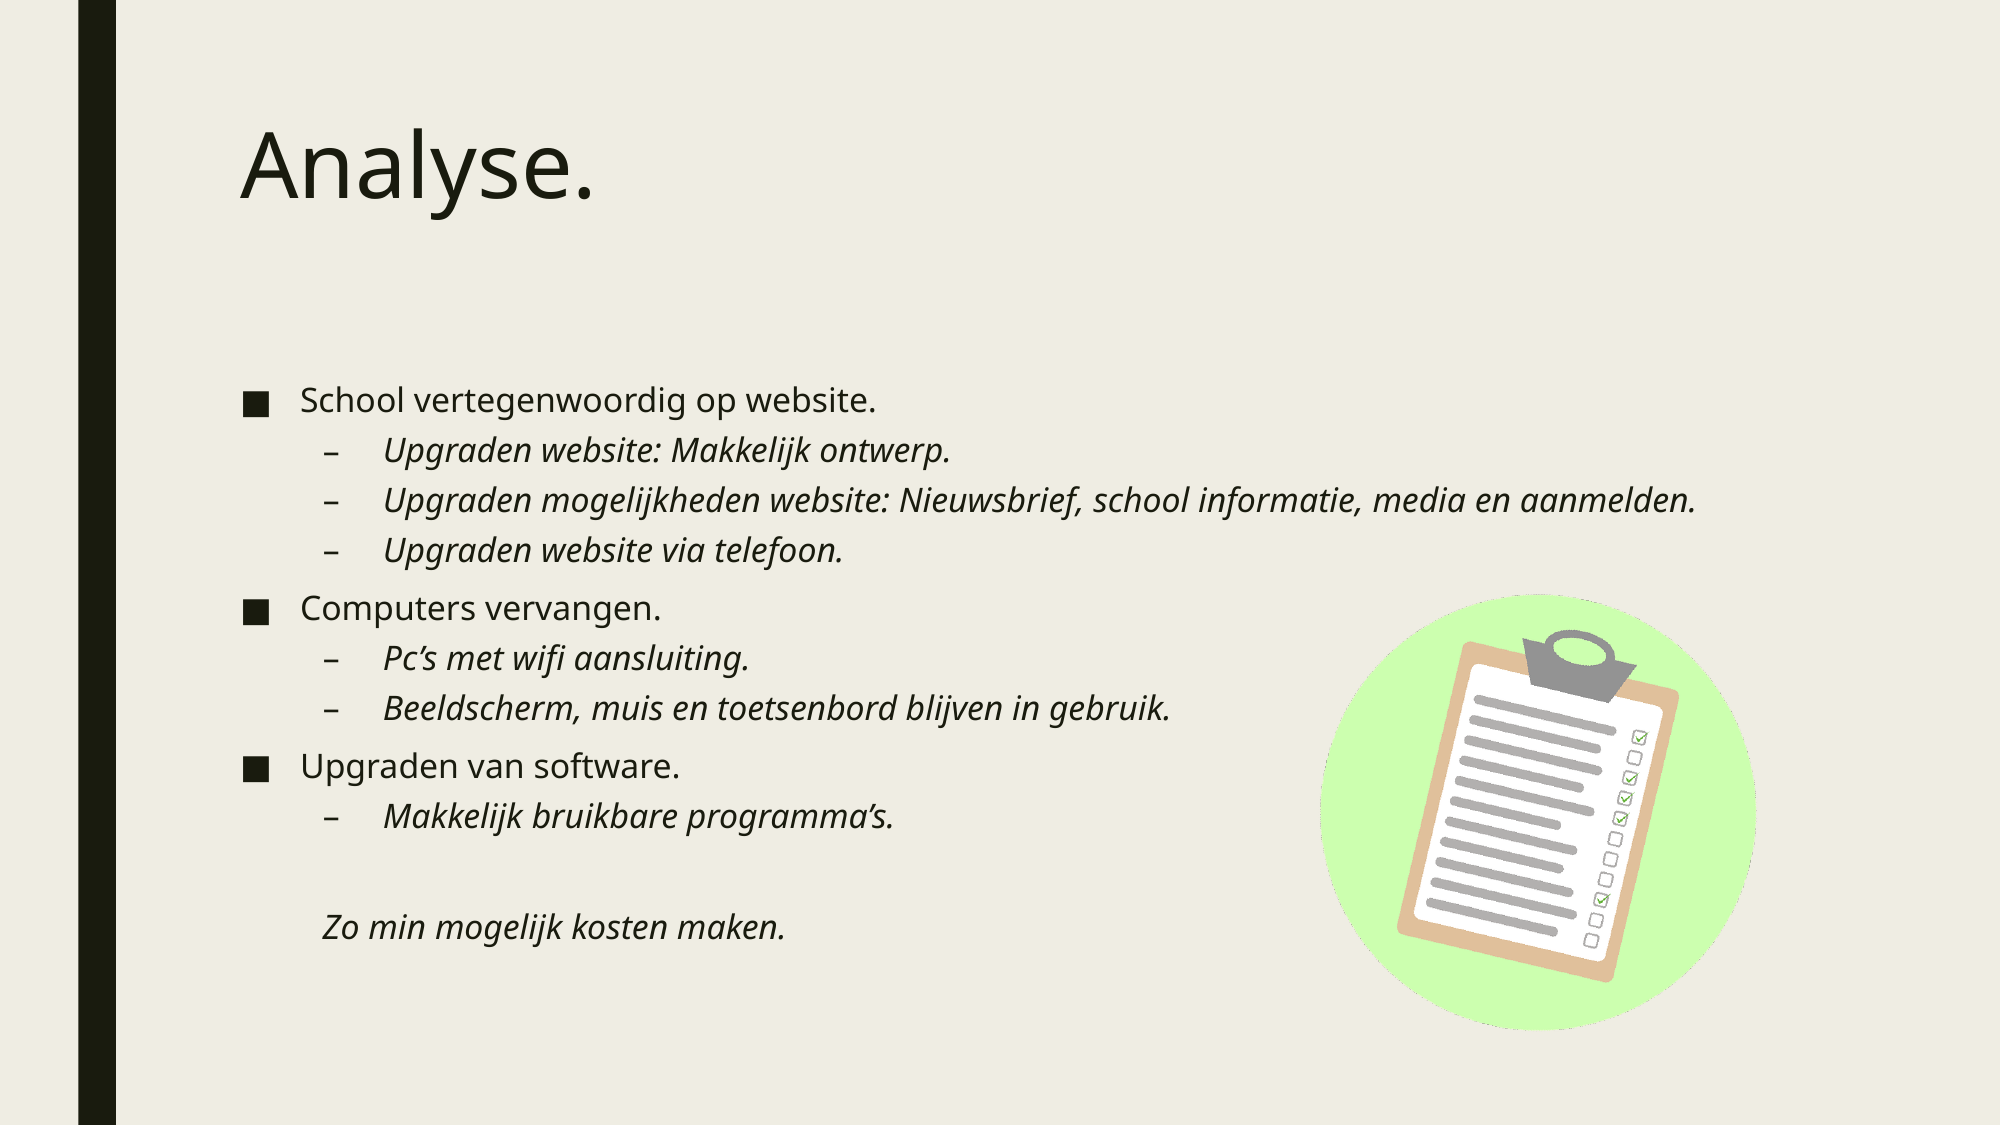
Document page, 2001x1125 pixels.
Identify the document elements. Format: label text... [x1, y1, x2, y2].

title Analyse. [225, 112, 1800, 357]
list School vertegenwoordig op website. Upgraden website: Makkelijk ontwerp. Upgraden mogelijkheden website: Nieuwsbrief, school informatie, media en aanmelden. Upgraden website via telefoon. Computers vervangen. Pc’s met wifi aansluiting. Beeldscherm, muis en toetsenbord blijven in gebruik. Upgraden van software. Makkelijk bruikbare programma’s. Zo min mogelijk kosten maken. [225, 375, 1800, 963]
picture [1277, 550, 1800, 1074]
